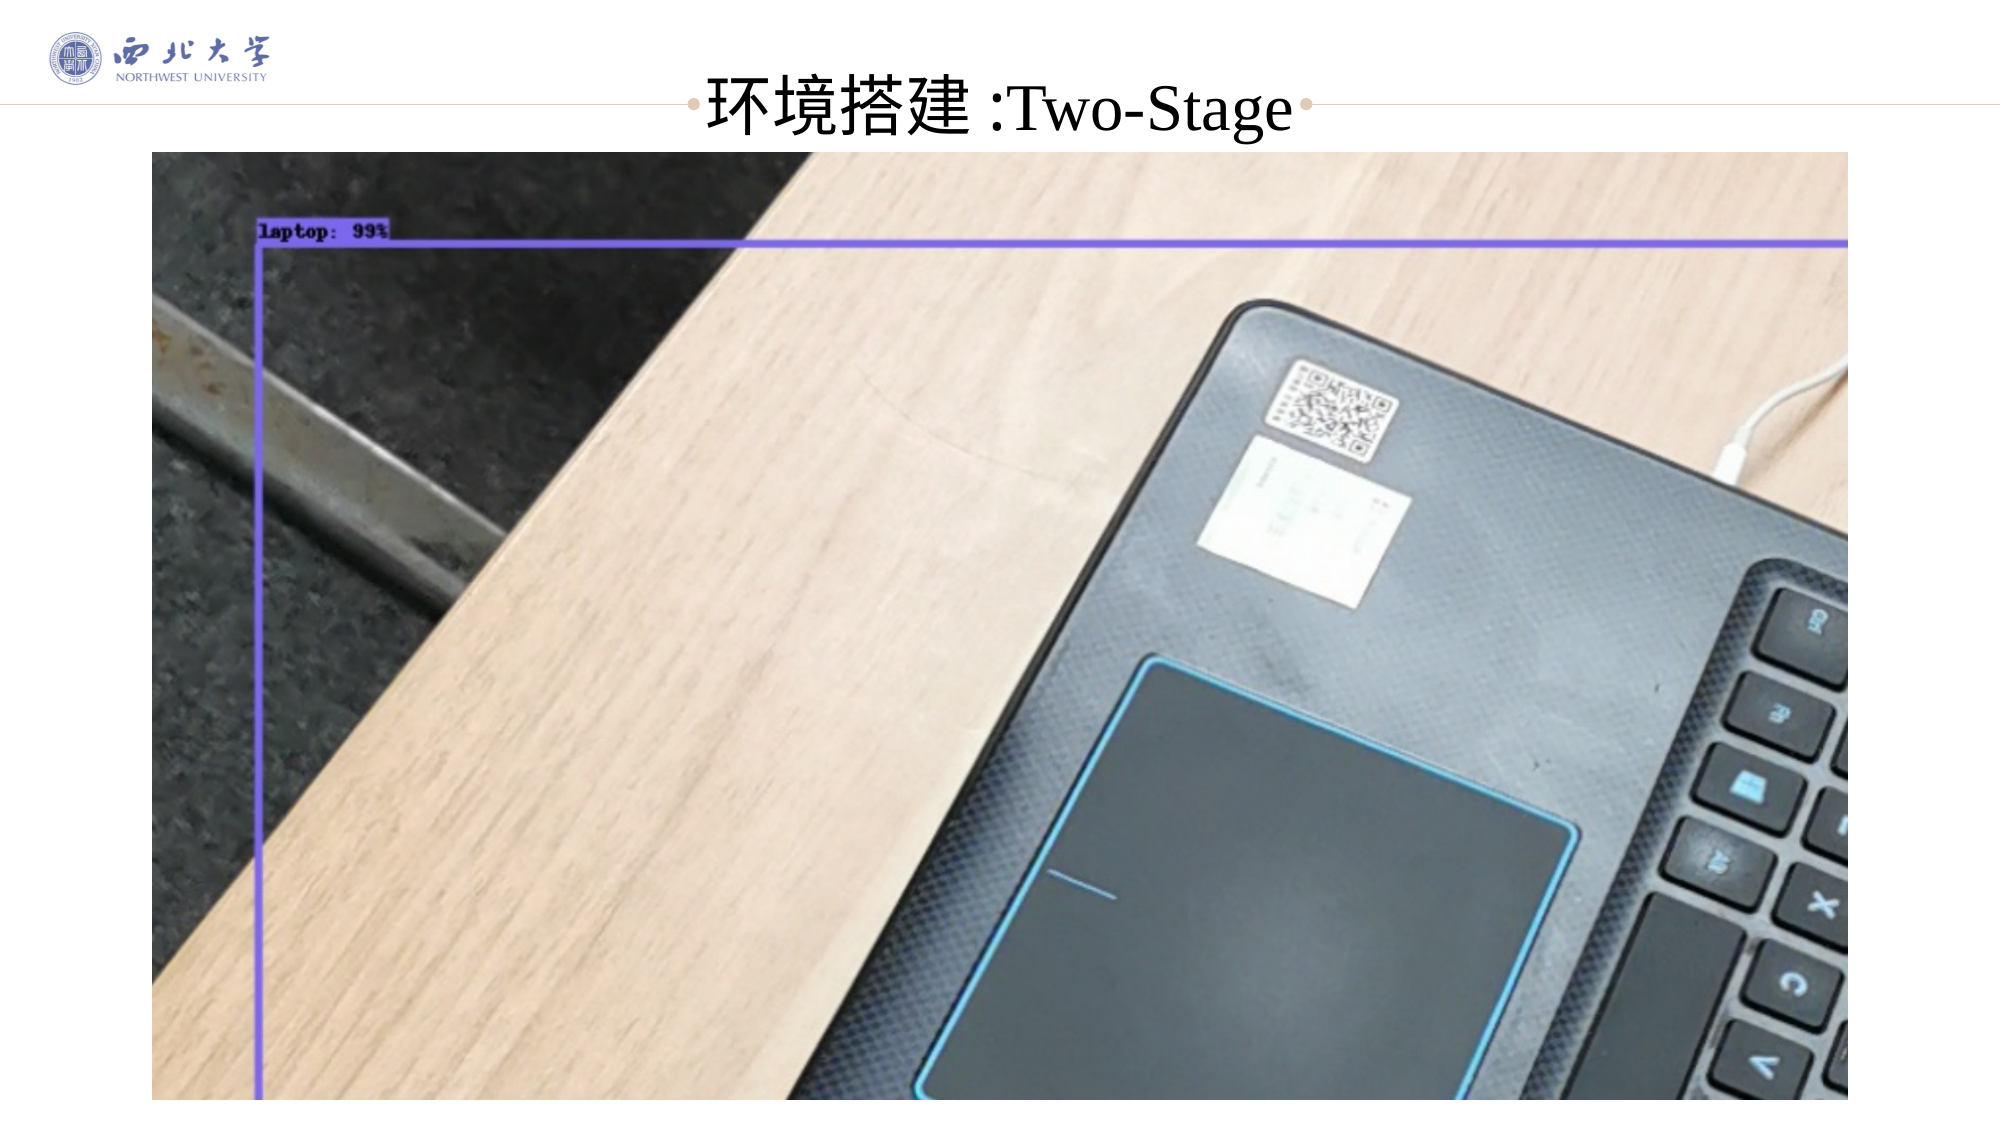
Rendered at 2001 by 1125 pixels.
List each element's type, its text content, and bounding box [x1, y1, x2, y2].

text_box 环境搭建:Two-Stage [690, 56, 1310, 152]
picture [16, 0, 305, 111]
picture [152, 152, 1848, 1100]
